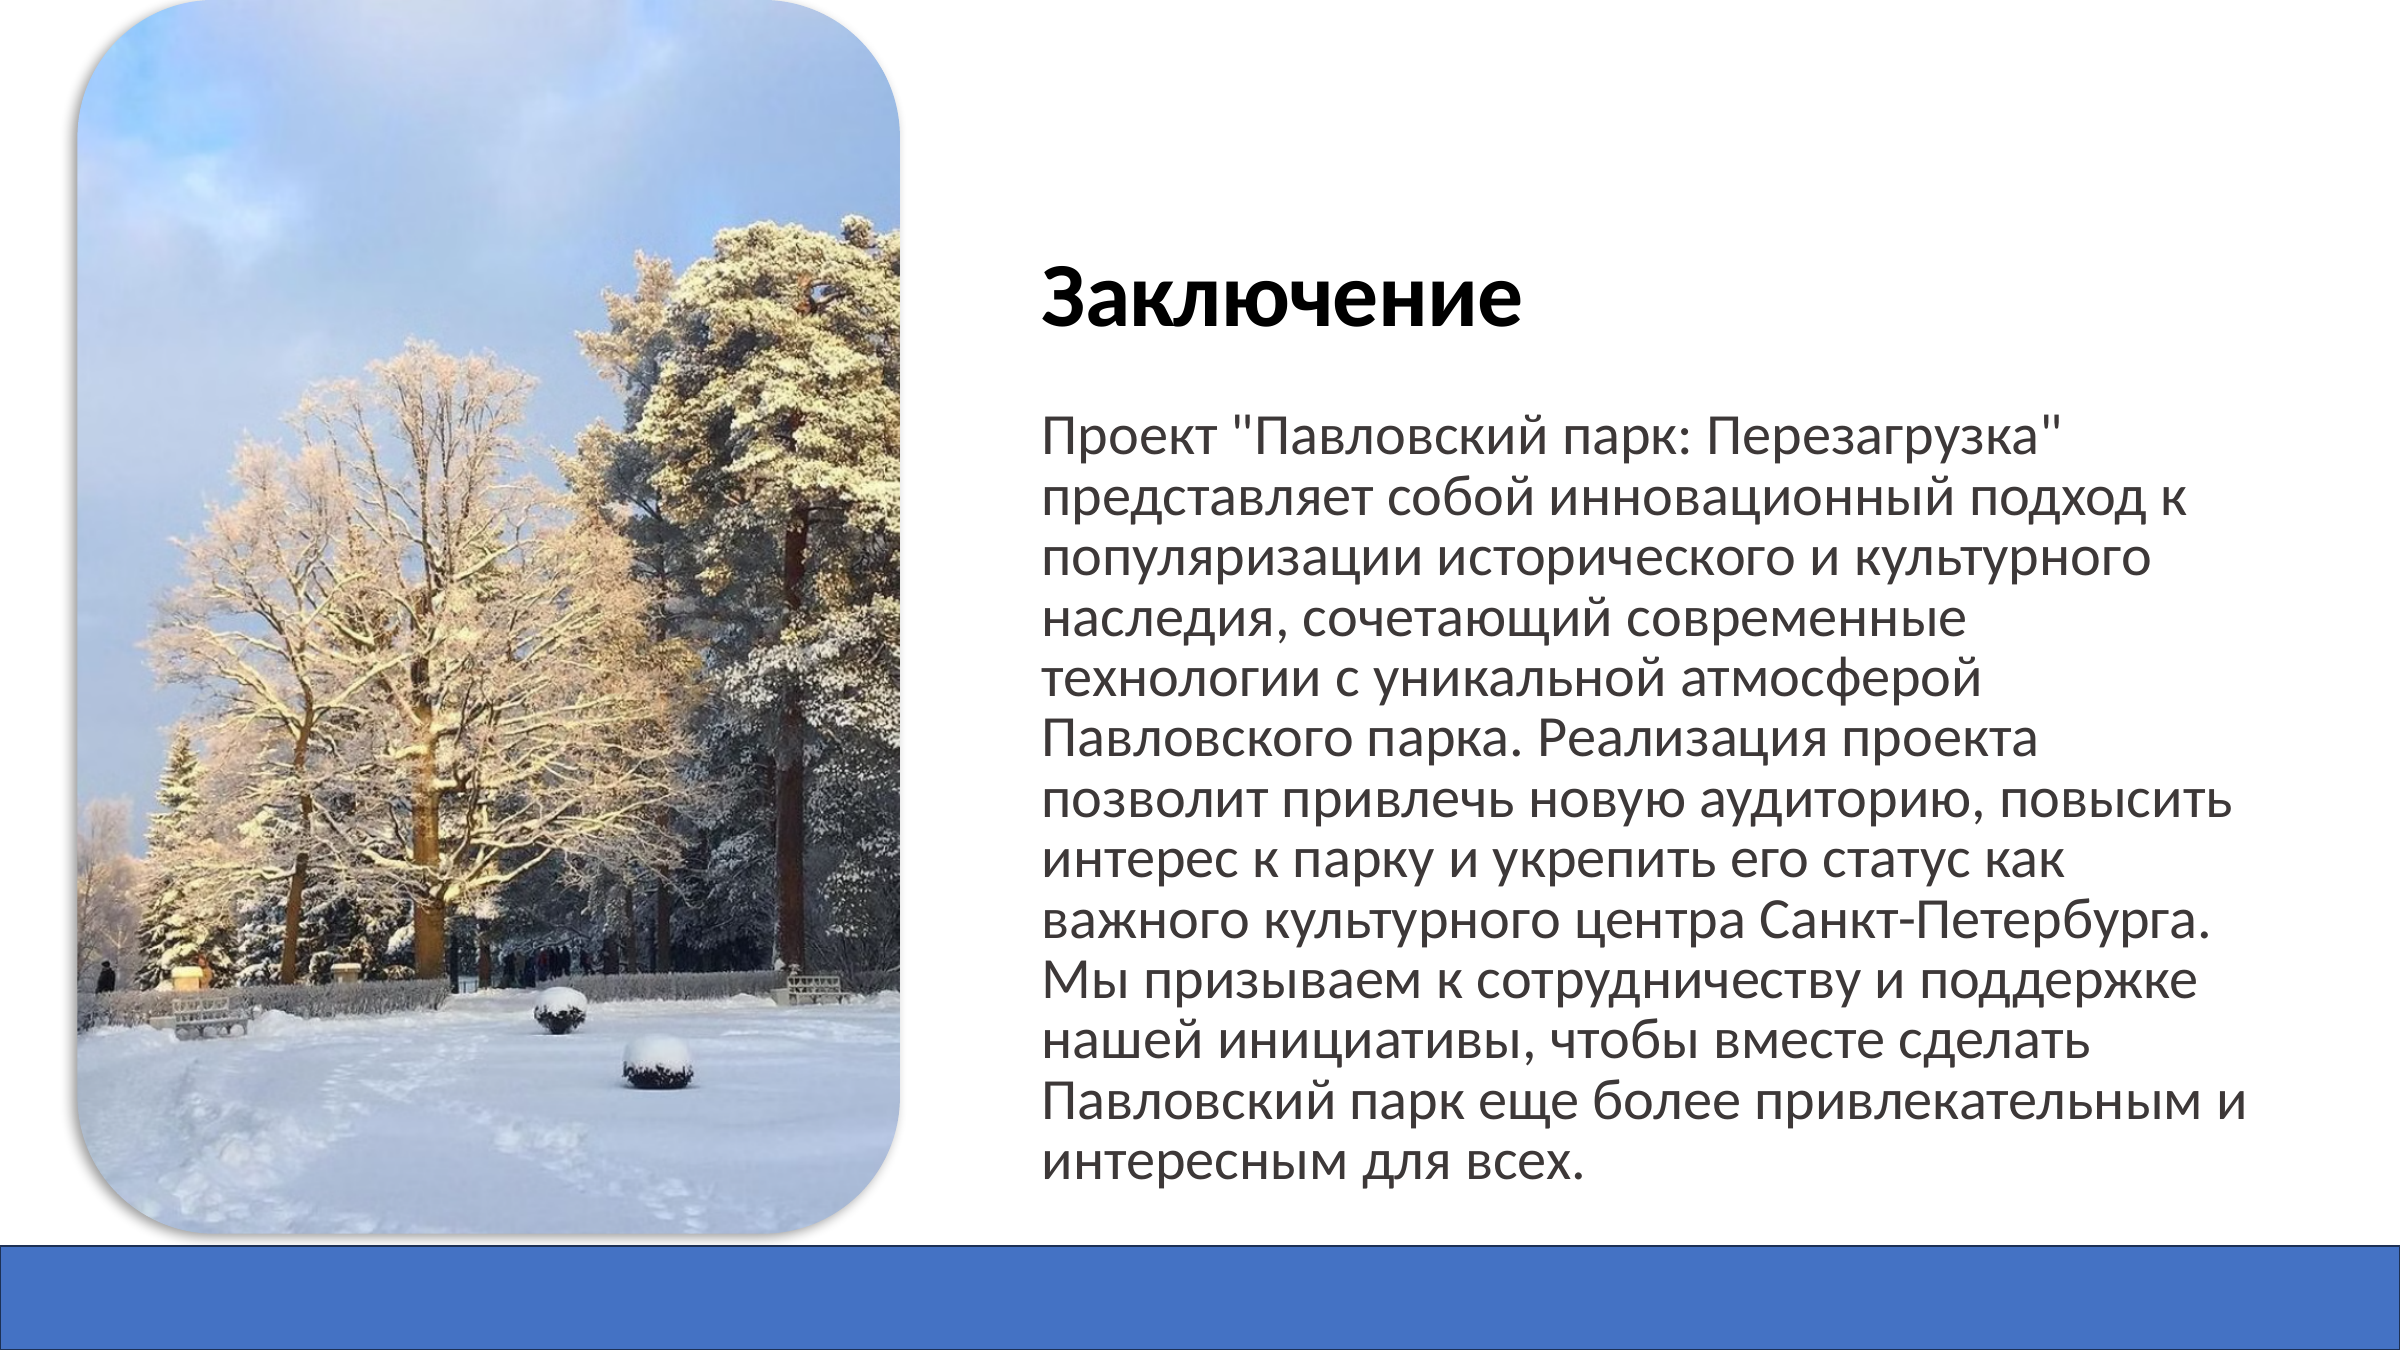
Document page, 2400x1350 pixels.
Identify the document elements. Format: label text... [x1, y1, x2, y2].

text_box [0, 1245, 2400, 1350]
text_box Заключение [1041, 230, 1962, 346]
picture [77, 0, 900, 1234]
text_box Проект "Павловский парк: Перезагрузка" представляет собой инновационный подход к популяризации исторического и культурного наследия, сочетающий современные технологии с уникальной атмосферой Павловского парка. Реализация проекта позволит привлечь новую аудиторию, повысить интерес к парку и укрепить его статус как важного культурного центра Санкт-Петербурга. Мы призываем к сотрудничеству и поддержке нашей инициативы, чтобы вместе сделать Павловский парк еще более привлекательным и интересным для всех. [1041, 406, 2259, 953]
text_box [1041, 998, 2259, 1120]
